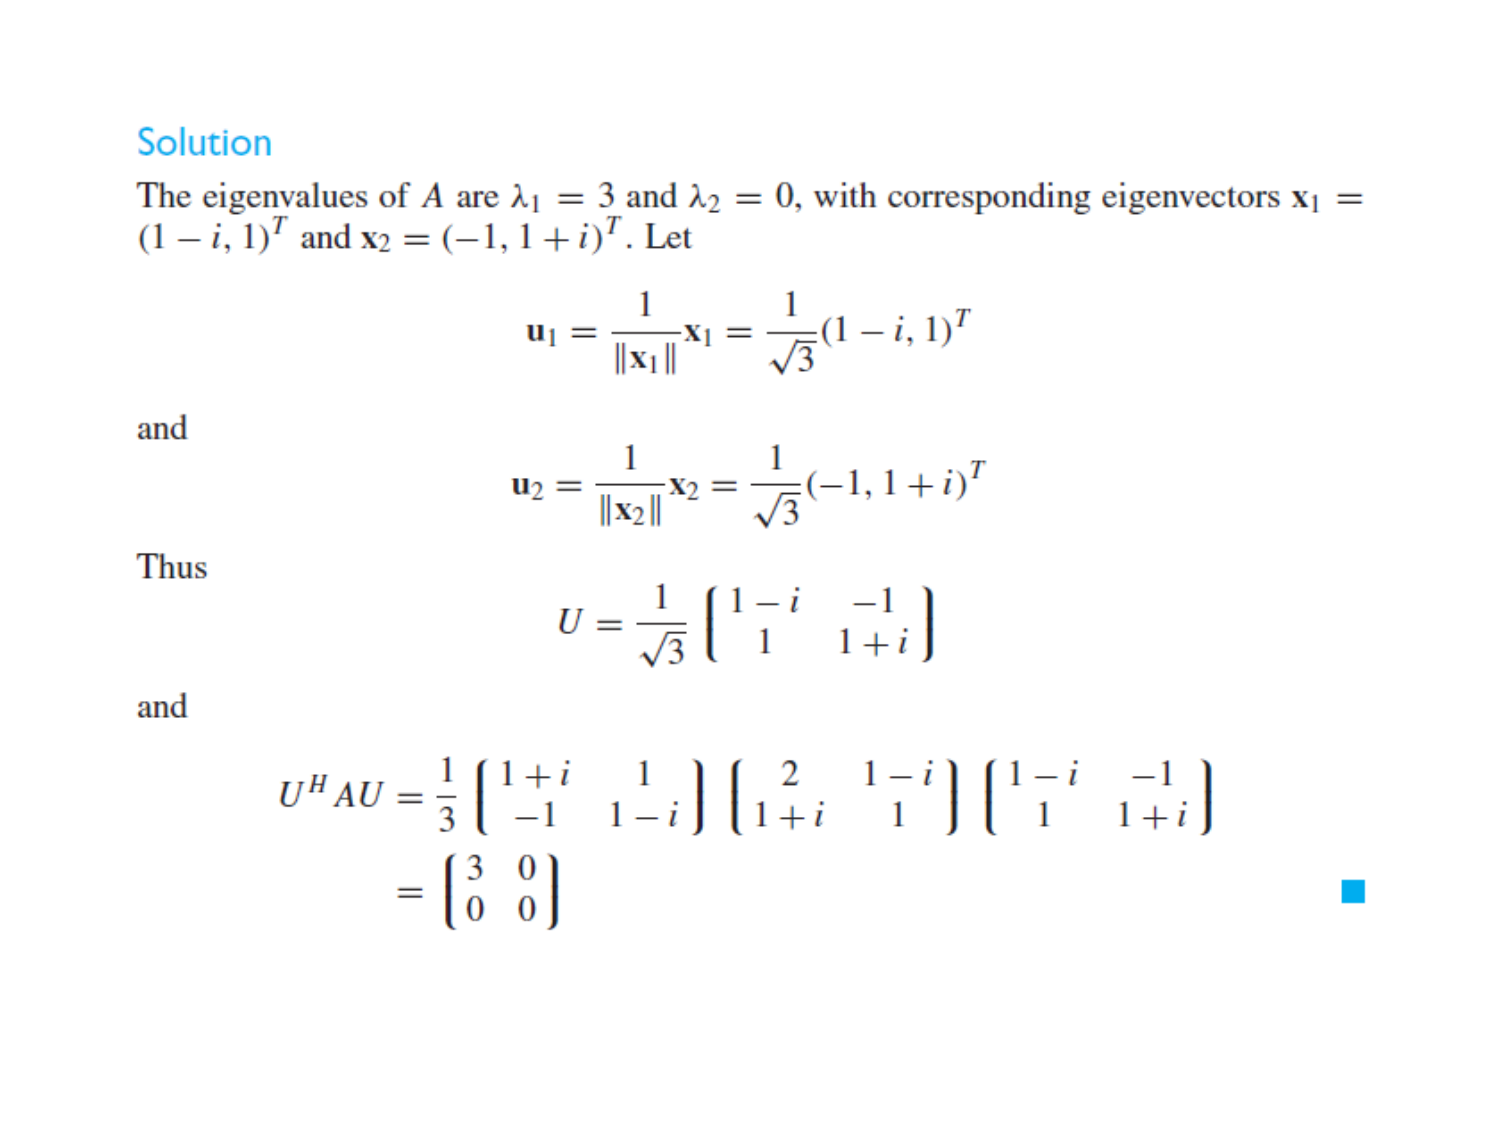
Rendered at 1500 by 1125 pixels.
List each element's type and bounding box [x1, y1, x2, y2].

picture [96, 113, 1426, 933]
